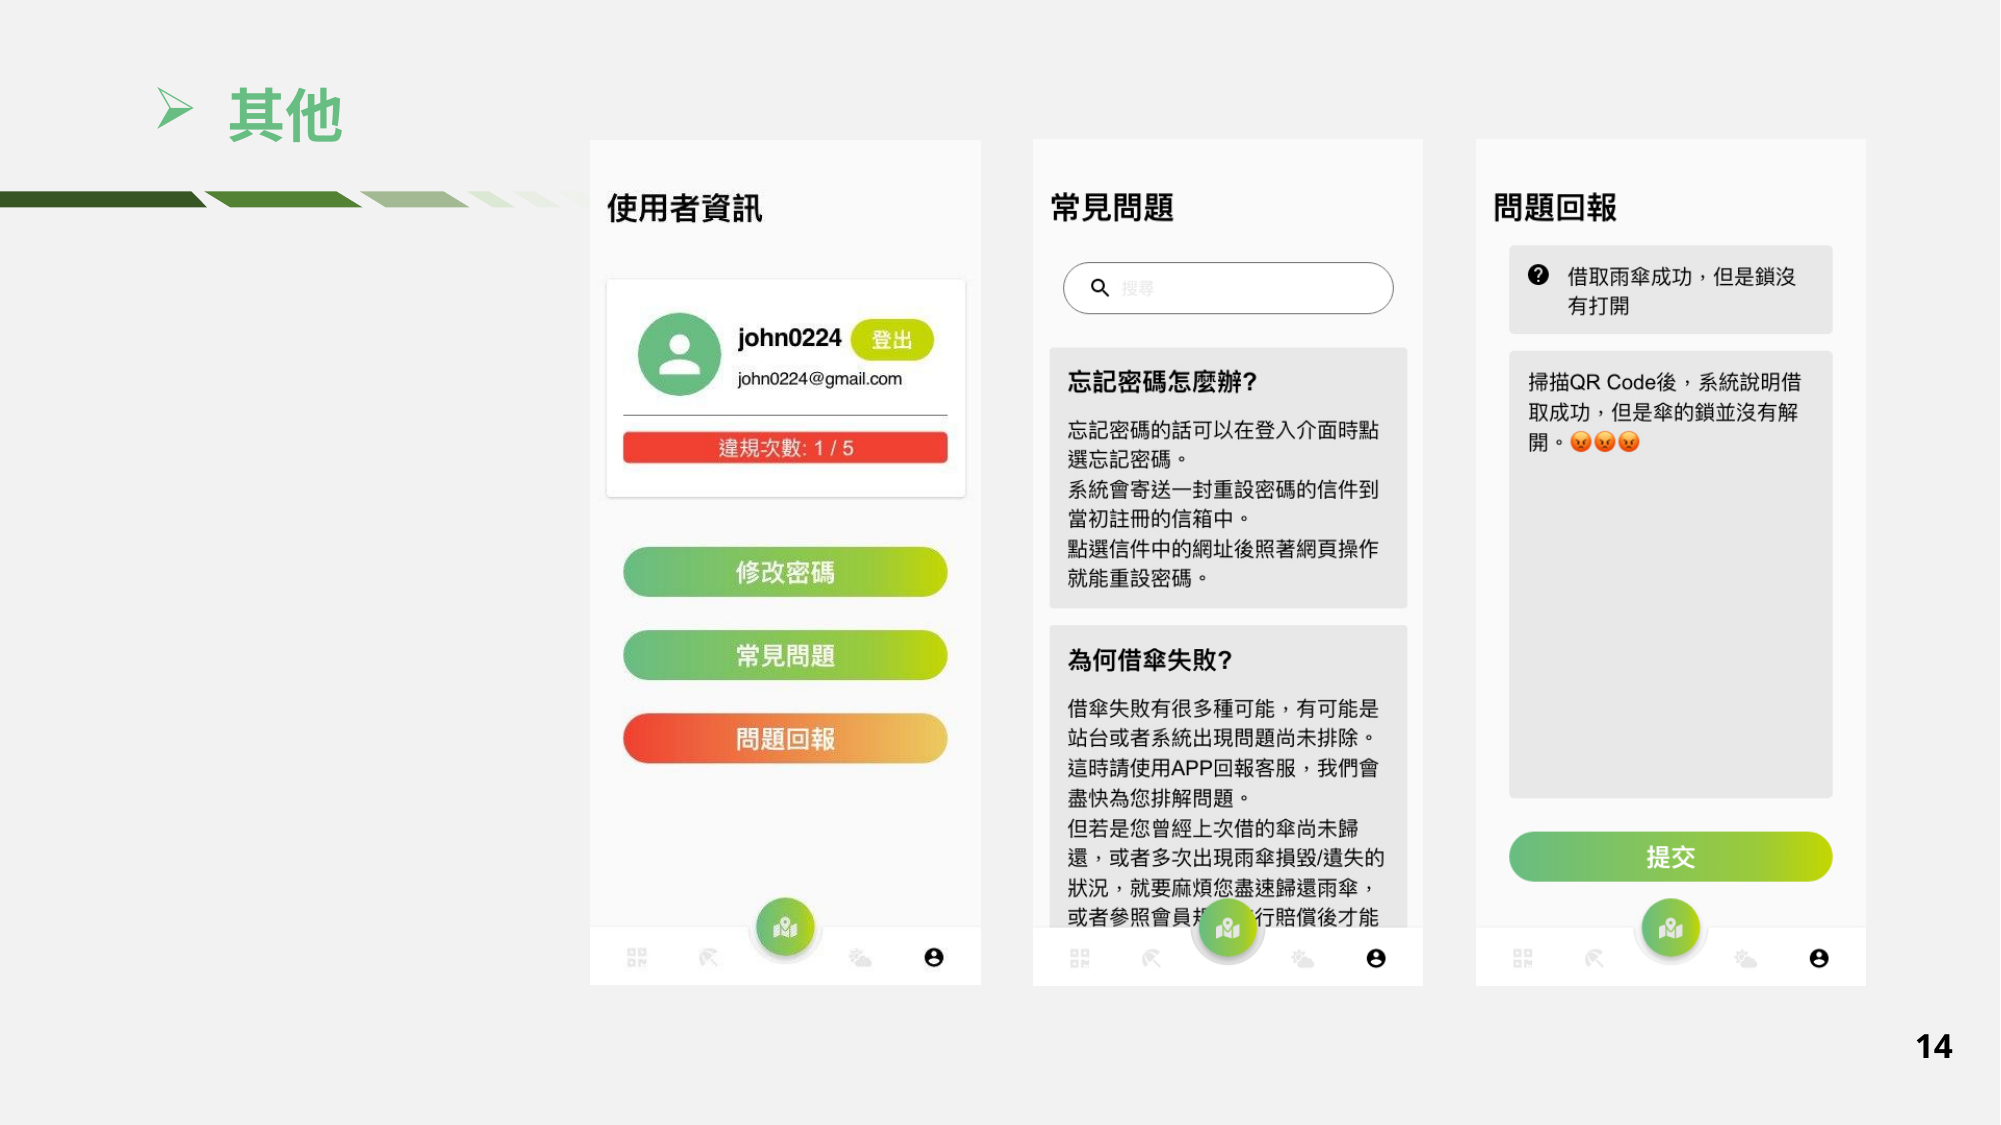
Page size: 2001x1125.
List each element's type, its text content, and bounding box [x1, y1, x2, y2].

list 14 [1889, 1003, 1979, 1093]
picture [1033, 139, 1424, 986]
picture [1476, 139, 1866, 986]
title 其他 [137, 59, 1863, 178]
picture [590, 140, 981, 985]
